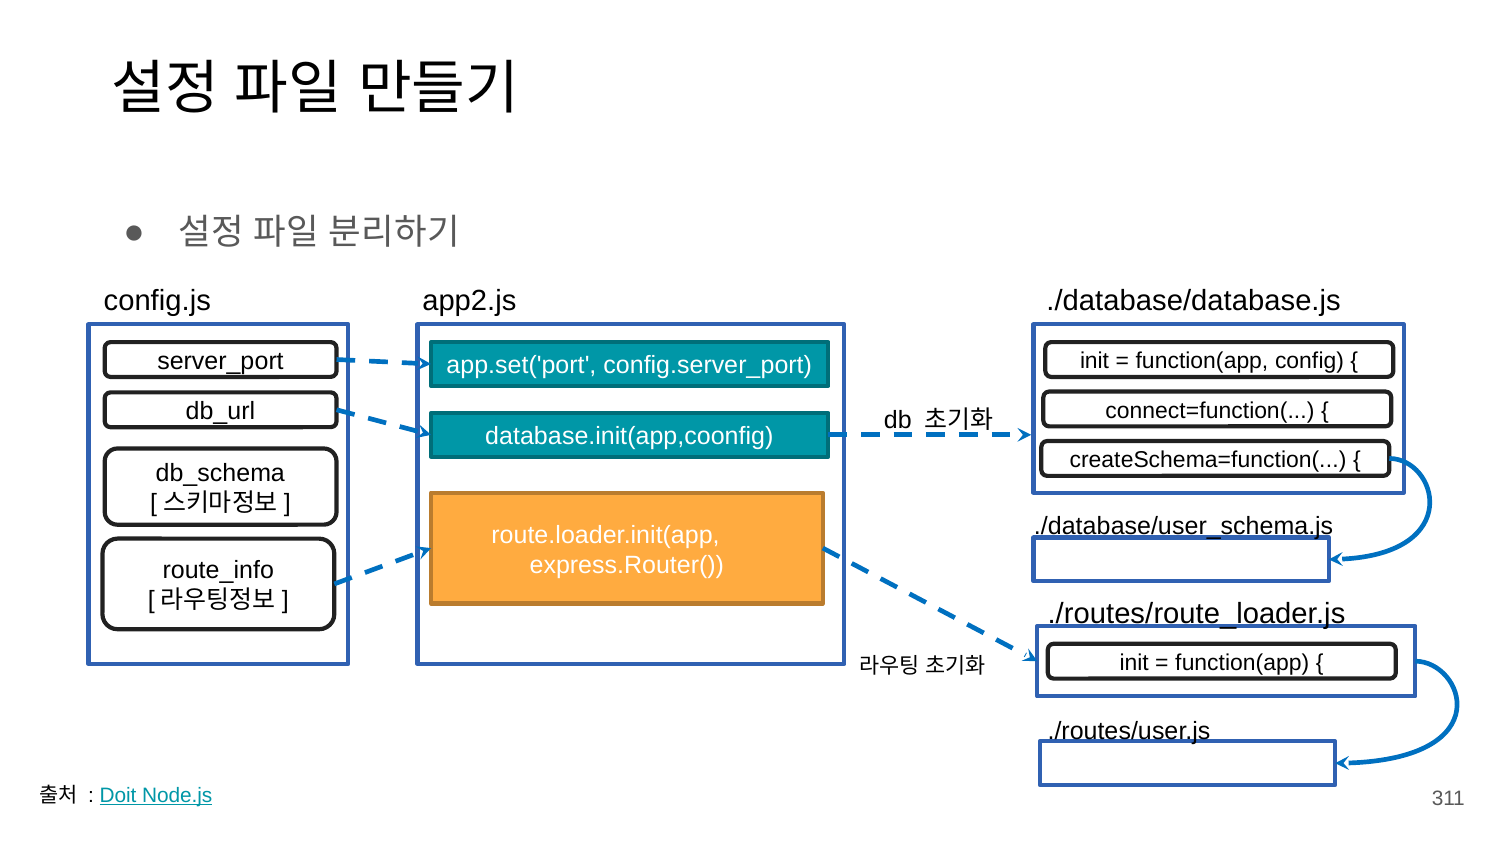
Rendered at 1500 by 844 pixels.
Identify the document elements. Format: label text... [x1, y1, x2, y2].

title 설정 파일 만들기 [96, 35, 1500, 151]
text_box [88, 273, 1416, 786]
text_box 출처 : Doit Node.js [24, 769, 906, 820]
slide_number 311 [1389, 764, 1480, 830]
list 설정 파일 분리하기 [88, 196, 1351, 263]
